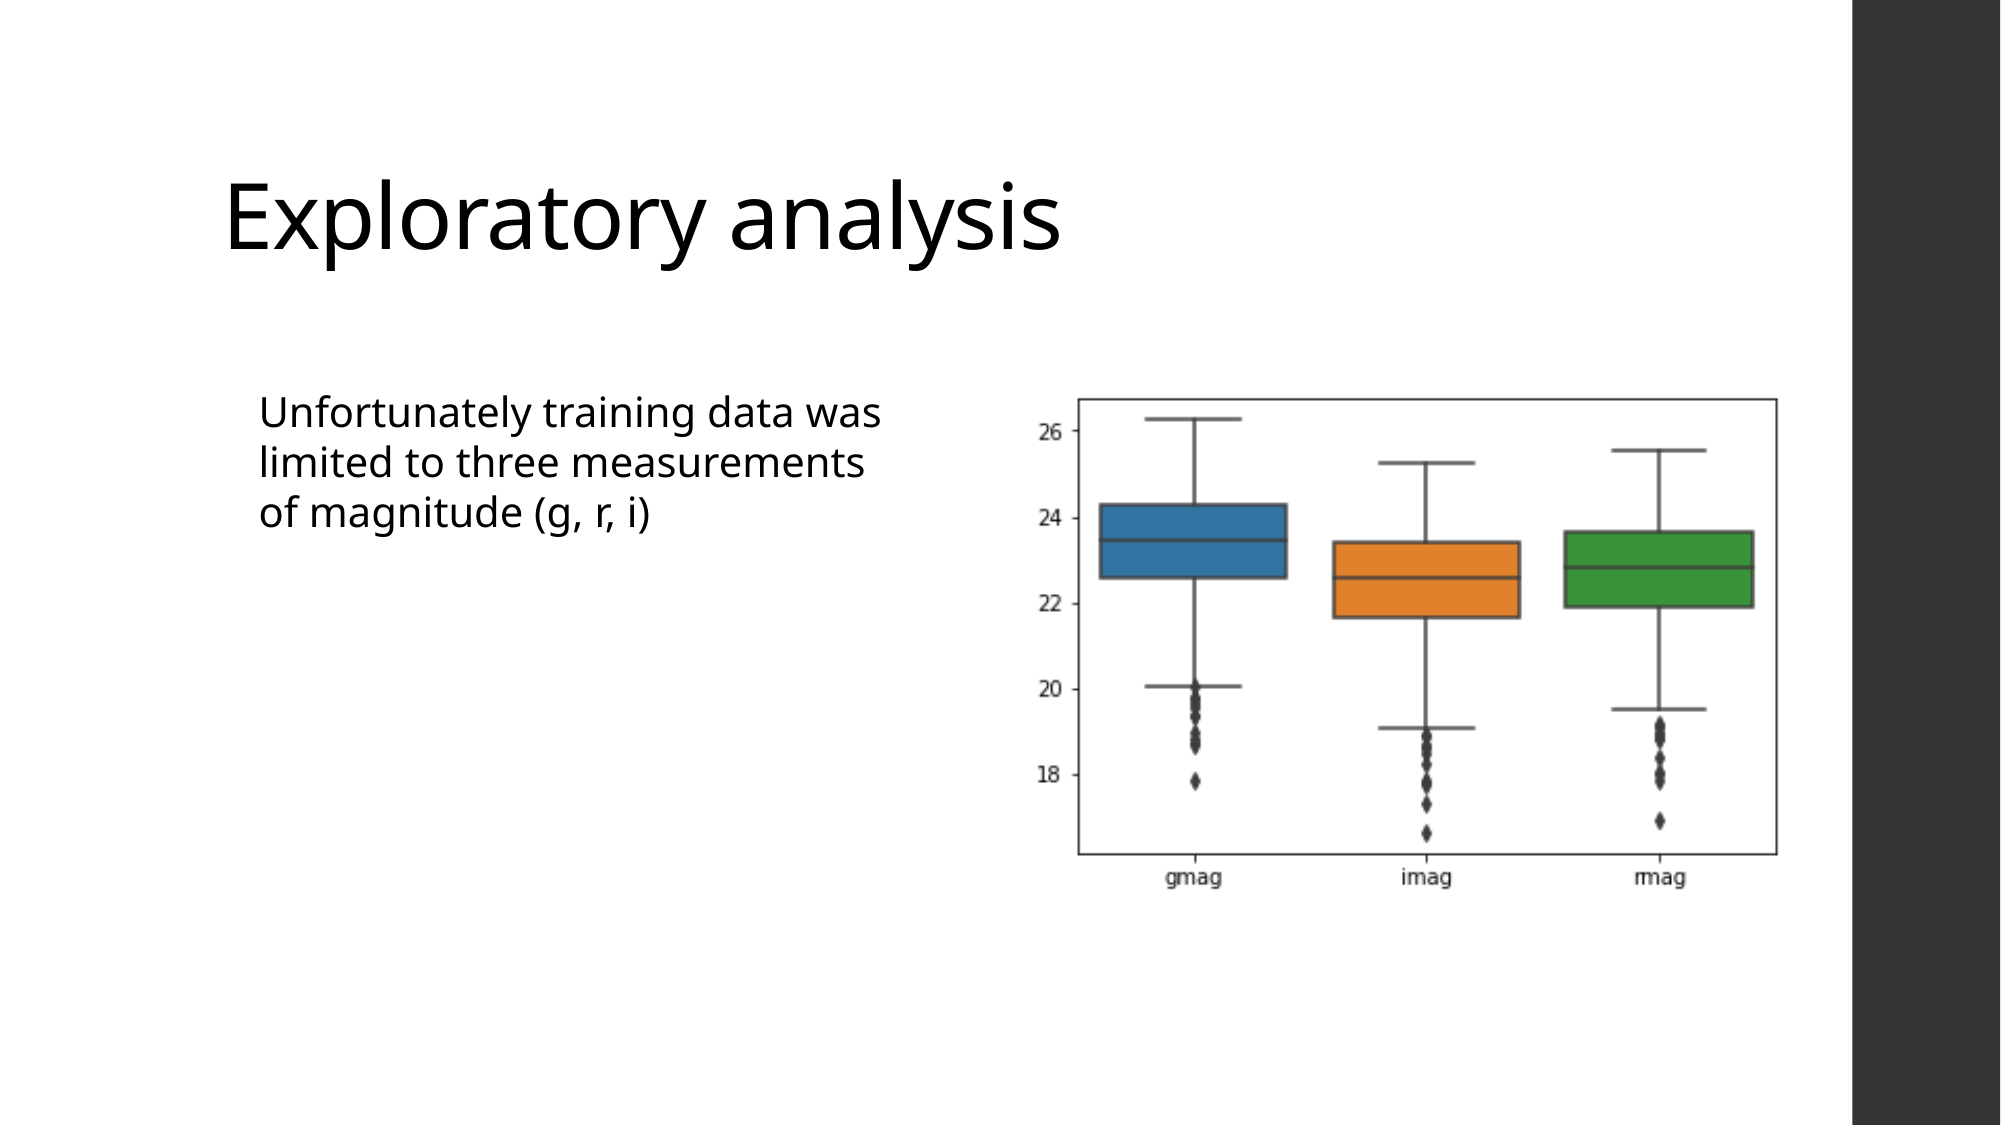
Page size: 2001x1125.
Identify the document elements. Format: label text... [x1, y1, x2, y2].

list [1021, 377, 1798, 904]
title Exploratory analysis [206, 60, 1797, 278]
text_box Unfortunately training data was limited to three measurements of magnitude (g, r, i) [243, 378, 925, 544]
